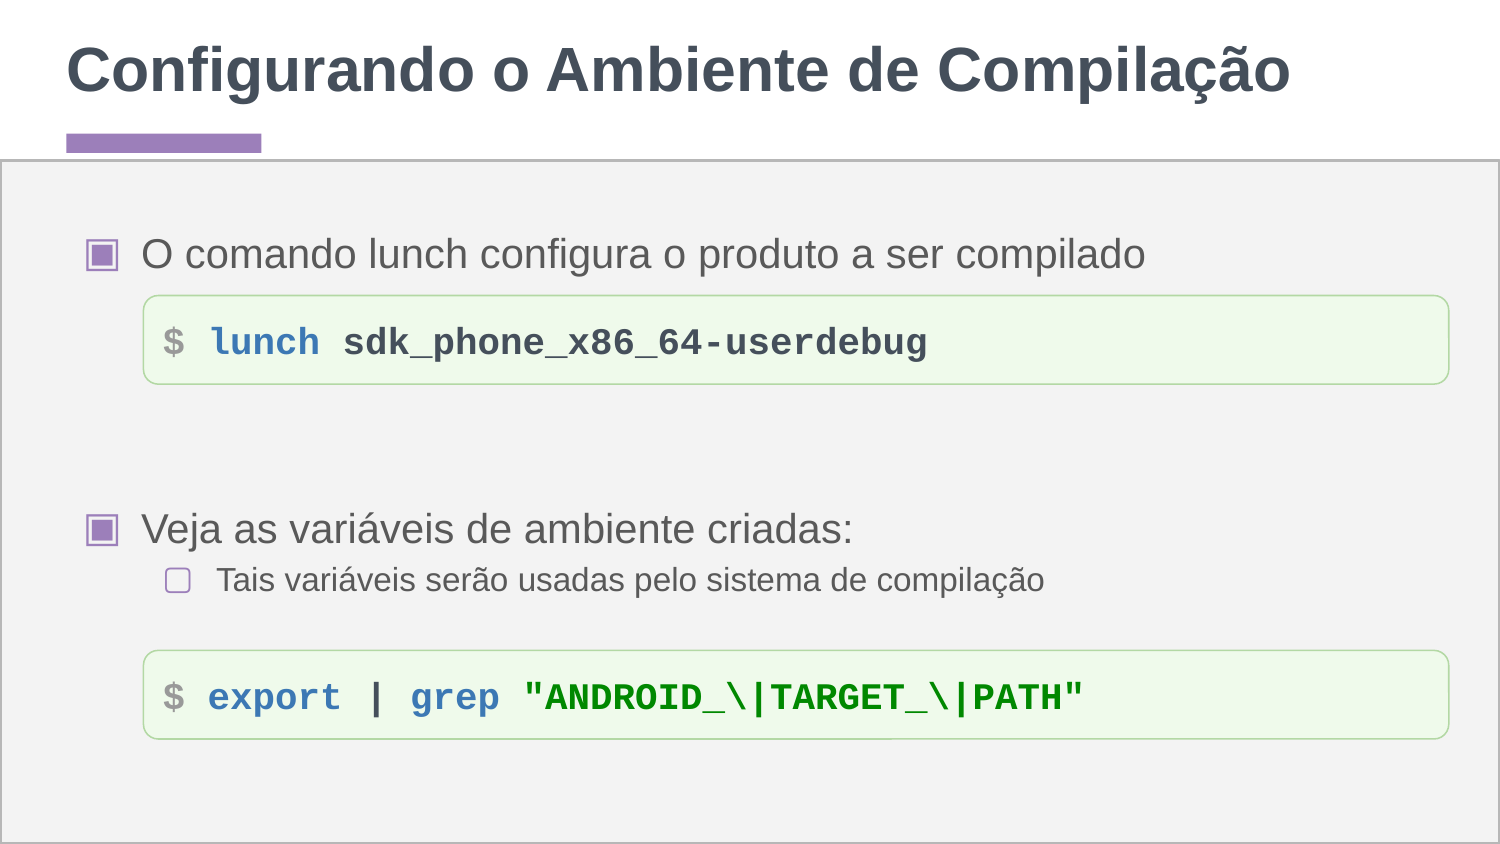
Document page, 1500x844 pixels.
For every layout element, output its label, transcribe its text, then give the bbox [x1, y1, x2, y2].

list Veja as variáveis de ambiente criadas: Tais variáveis serão usadas pelo sistema de compilação [51, 479, 1449, 621]
text_box [0, 160, 1500, 844]
list O comando lunch configura o produto a ser compilado [51, 204, 1449, 293]
text_box $ lunch sdk_phone_x86_64-userdebug [143, 295, 1449, 385]
title Configurando o Ambiente de Compilação [51, 0, 1449, 134]
text_box $ export | grep "ANDROID_\|TARGET_\|PATH" [143, 650, 1449, 740]
